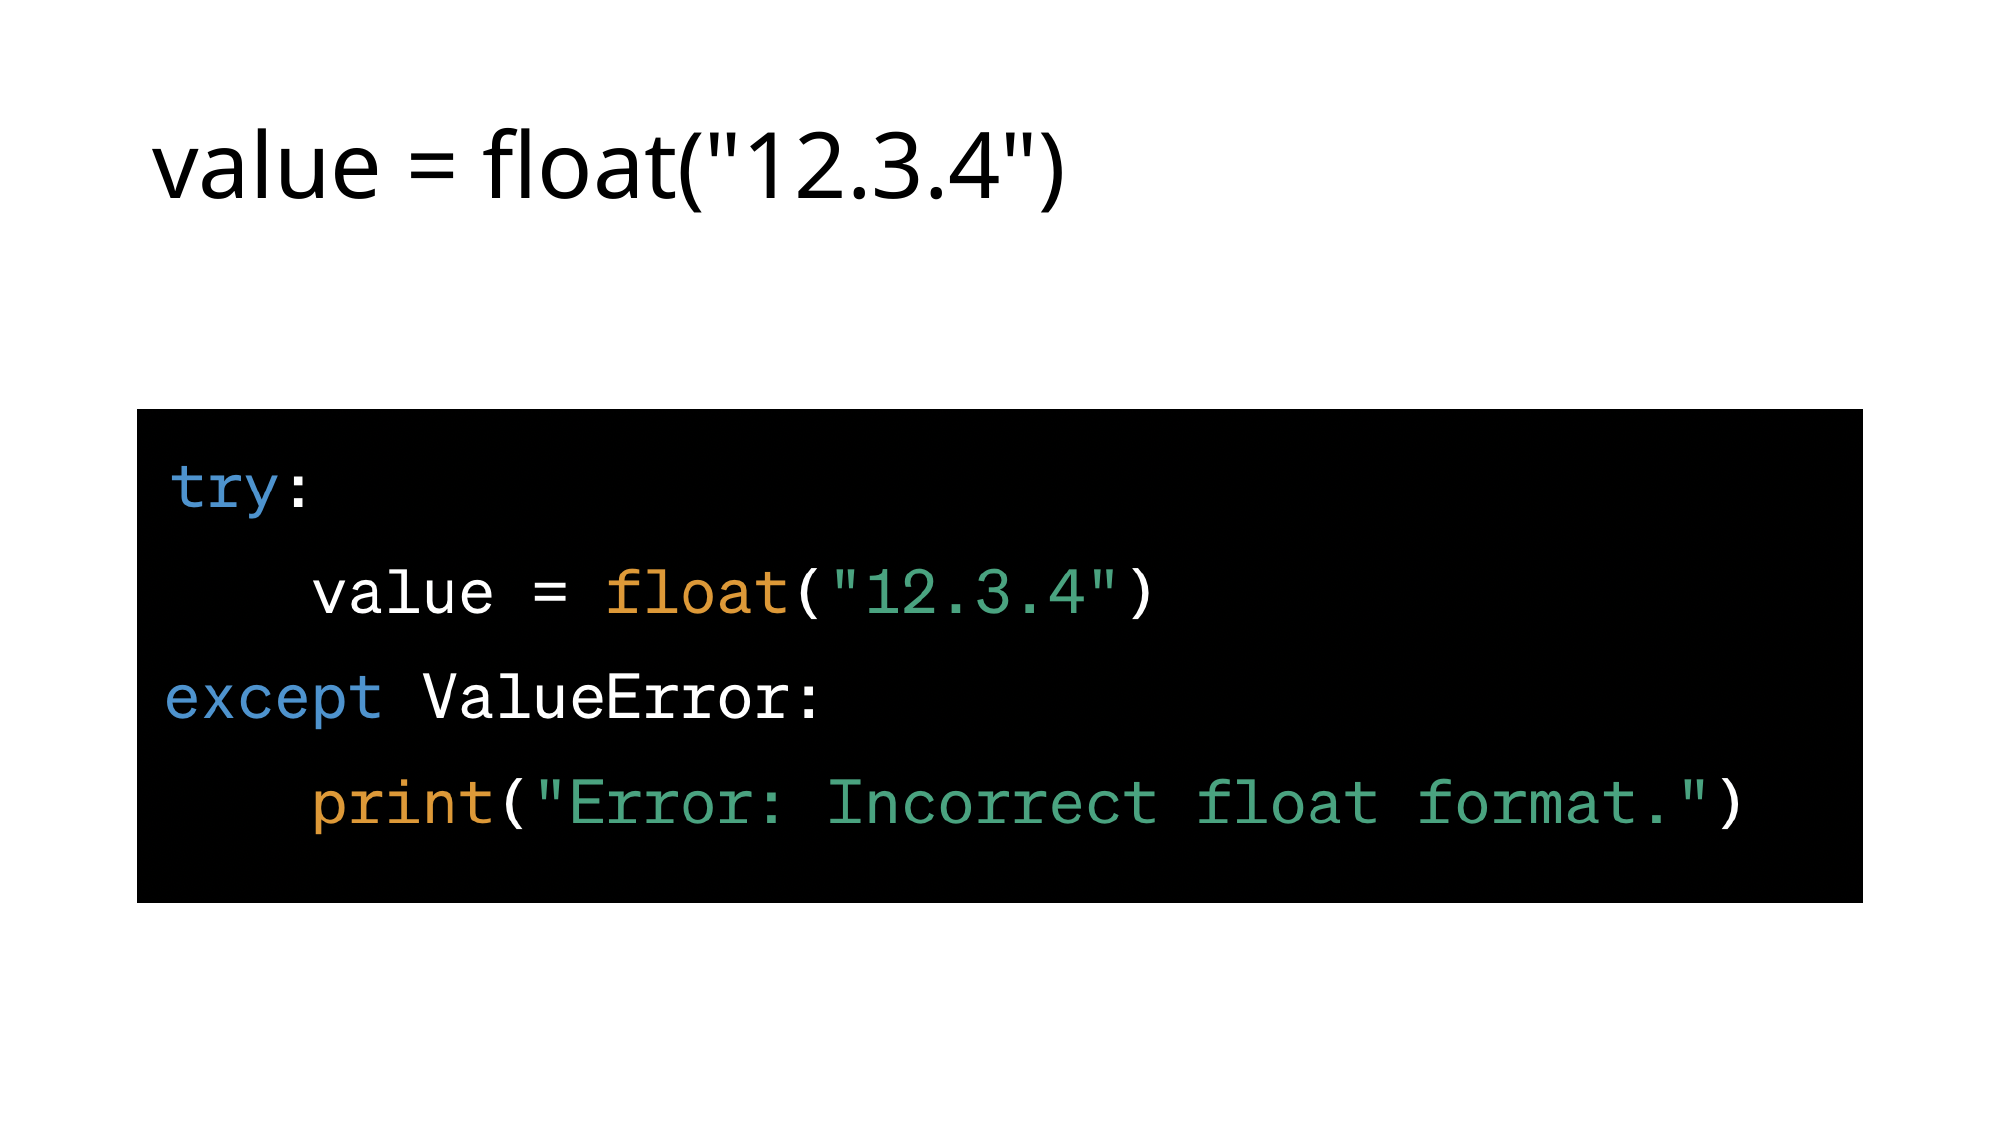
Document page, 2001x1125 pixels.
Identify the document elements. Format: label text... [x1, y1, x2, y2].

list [137, 409, 1863, 904]
title value = float("12.3.4") [137, 59, 1863, 278]
